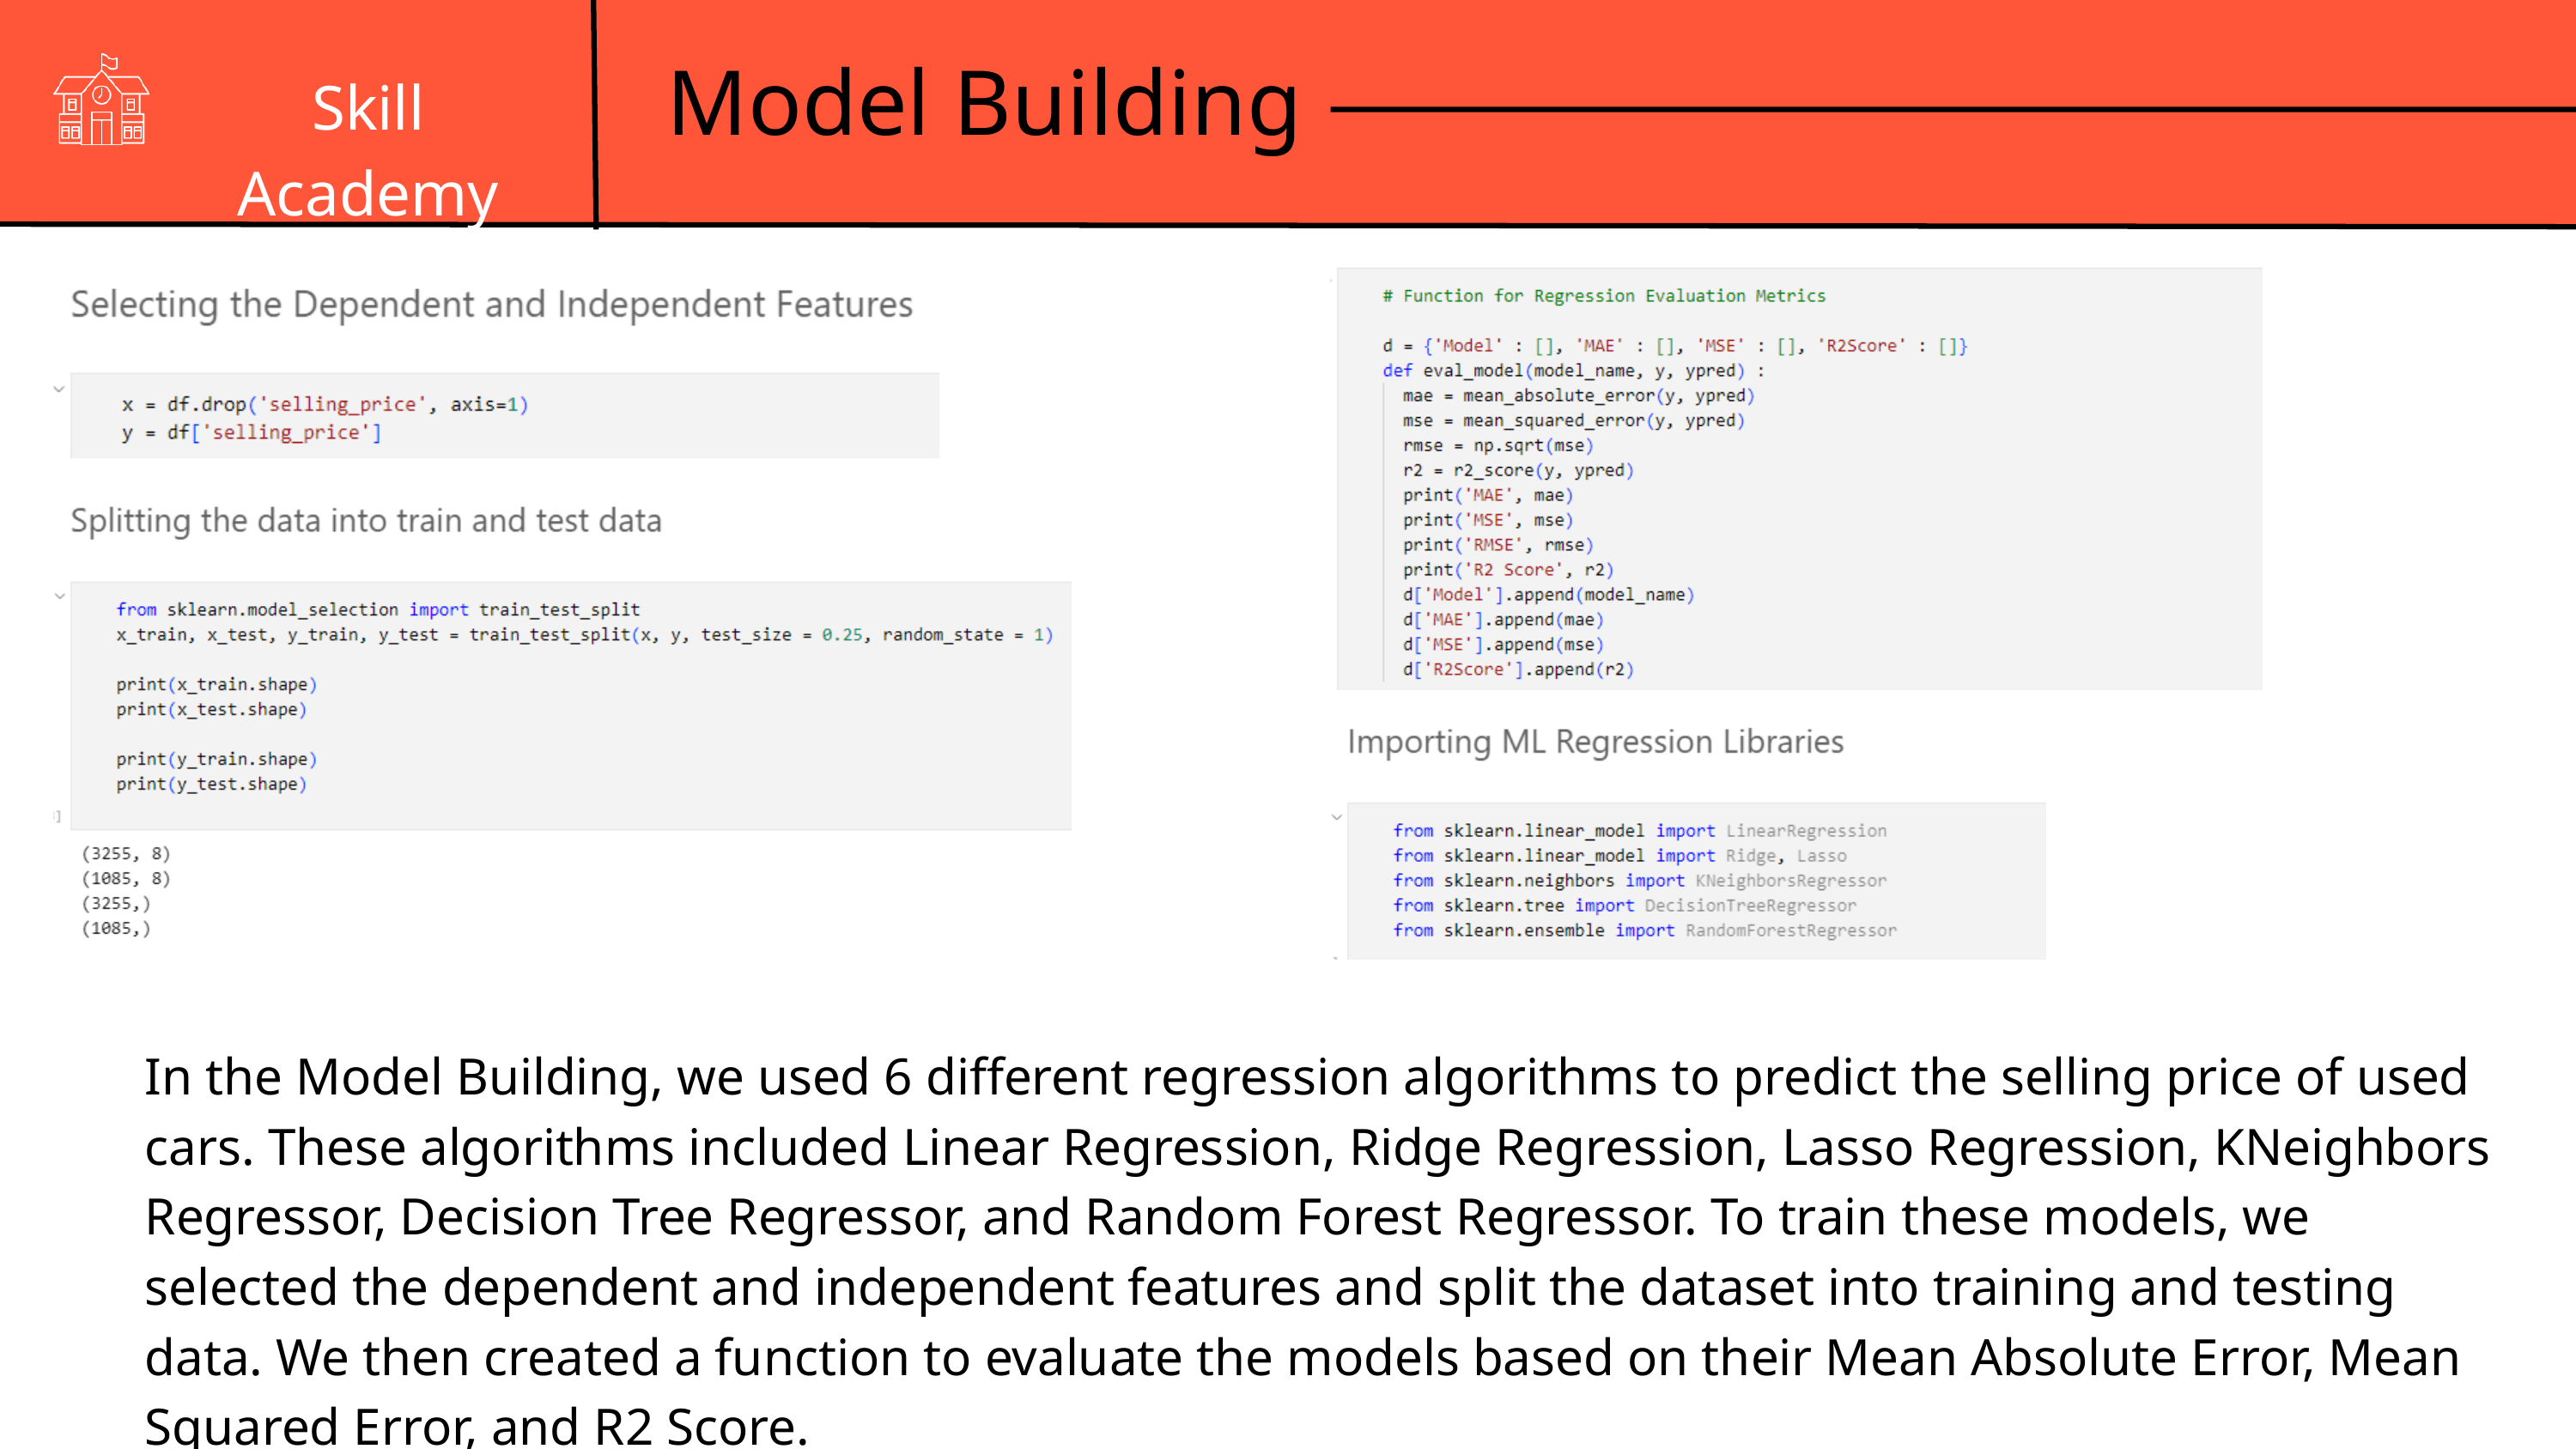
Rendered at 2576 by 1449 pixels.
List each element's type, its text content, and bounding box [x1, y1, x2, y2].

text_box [0, 0, 2576, 225]
picture [1330, 264, 2263, 690]
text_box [53, 52, 558, 145]
picture [53, 264, 940, 458]
picture [53, 488, 1072, 961]
text_box In the Model Building, we used 6 different regression algorithms to predict the selling price of used cars. These algorithms included Linear Regression, Ridge Regression, Lasso Regression, KNeighbors Regressor, Decision Tree Regressor, and Random Forest Regressor. To train these models, we selected the dependent and independent features and split the dataset into training and testing data. We then created a function to evaluate the models based on their Mean Absolute Error, Mean Squared Error, and R2 Score. [144, 1034, 2497, 1449]
picture [1330, 702, 2047, 961]
